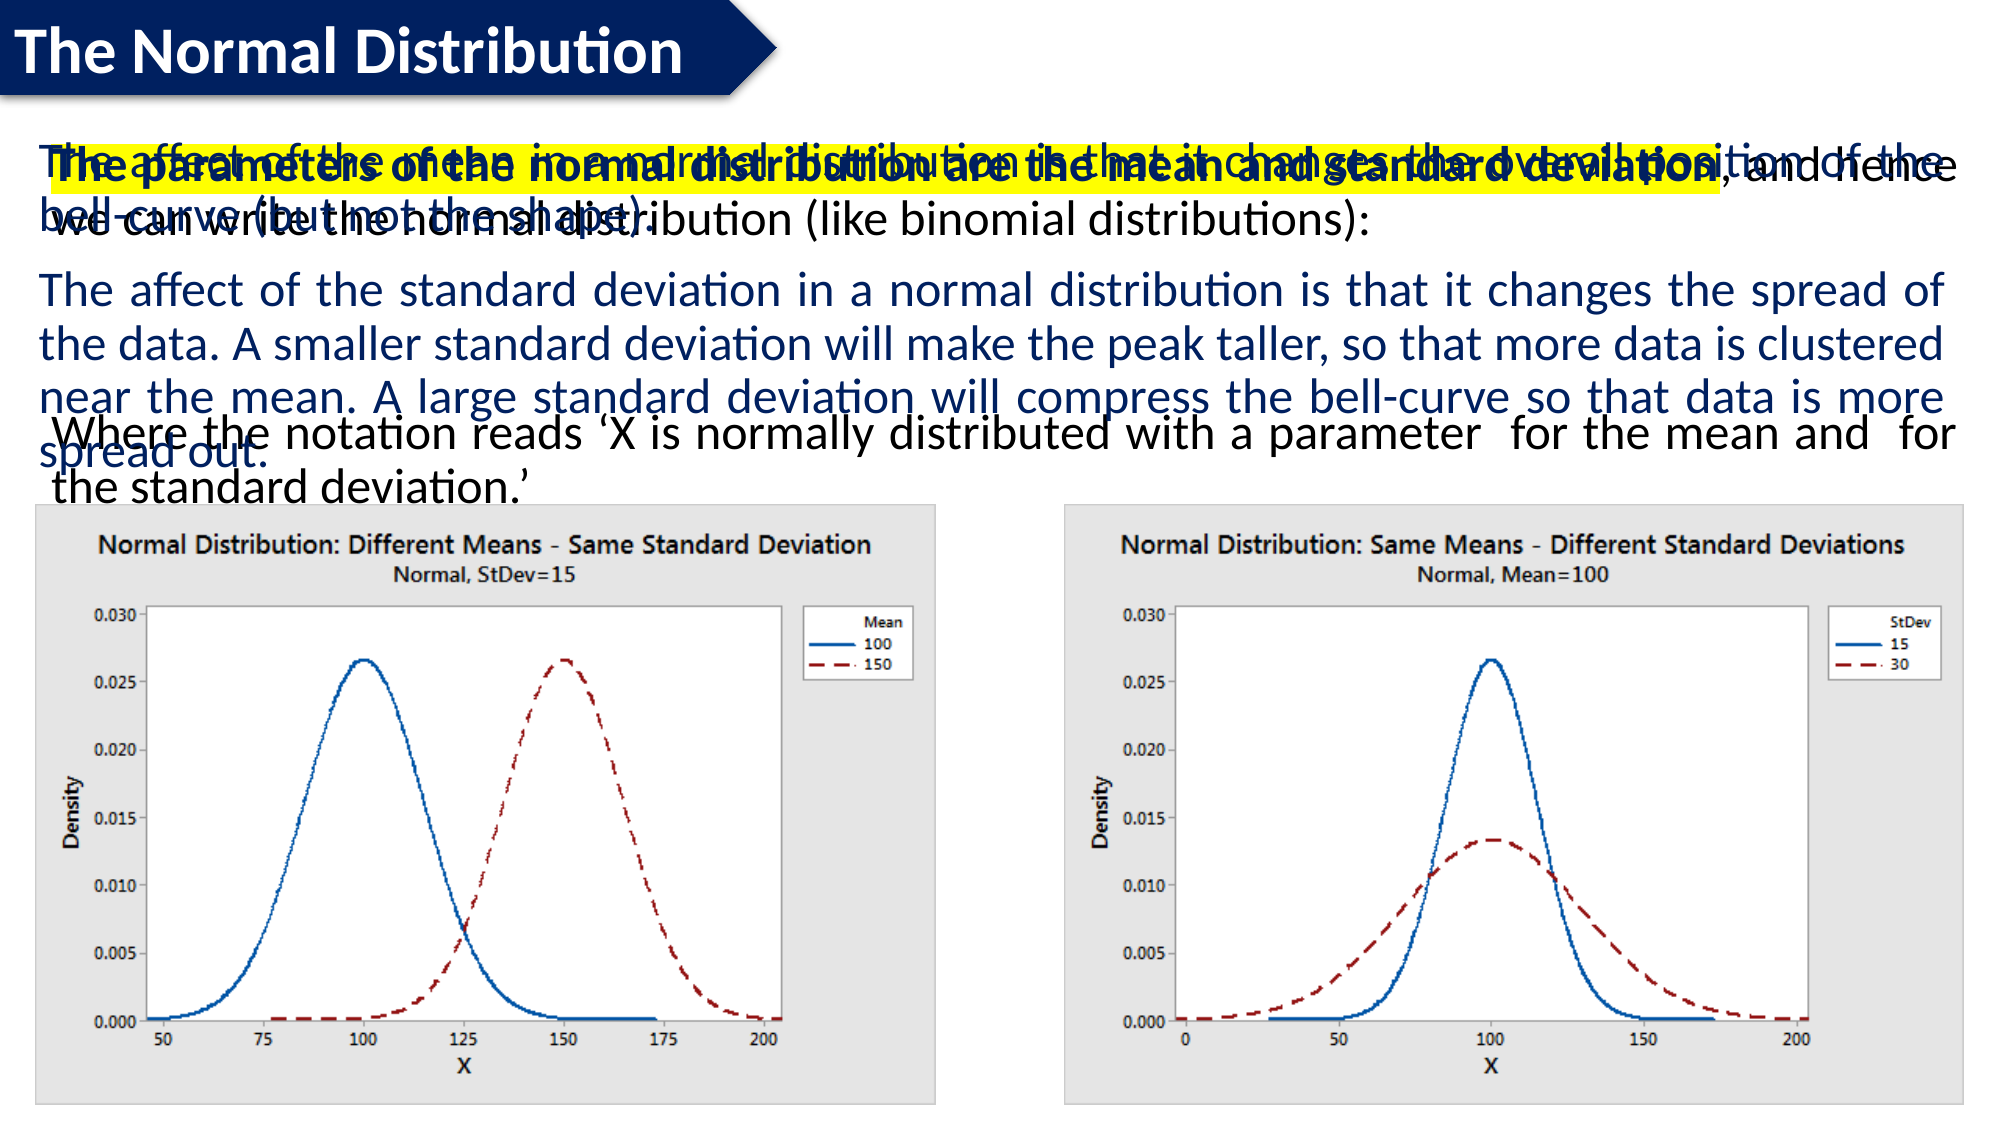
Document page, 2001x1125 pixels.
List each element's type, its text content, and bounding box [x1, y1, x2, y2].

text_box The affect of the mean in a normal distribution is that it changes the overall position of the bell-curve (but not the shape). The affect of the standard deviation in a normal distribution is that it changes the spread of the data. A smaller standard deviation will make the peak taller, so that more data is clustered near the mean. A large standard deviation will compress the bell-curve so that data is more spread out. [23, 126, 1962, 1096]
picture [35, 504, 936, 1105]
picture [1063, 504, 1964, 1105]
text_box The Normal Distribution [0, 0, 777, 95]
